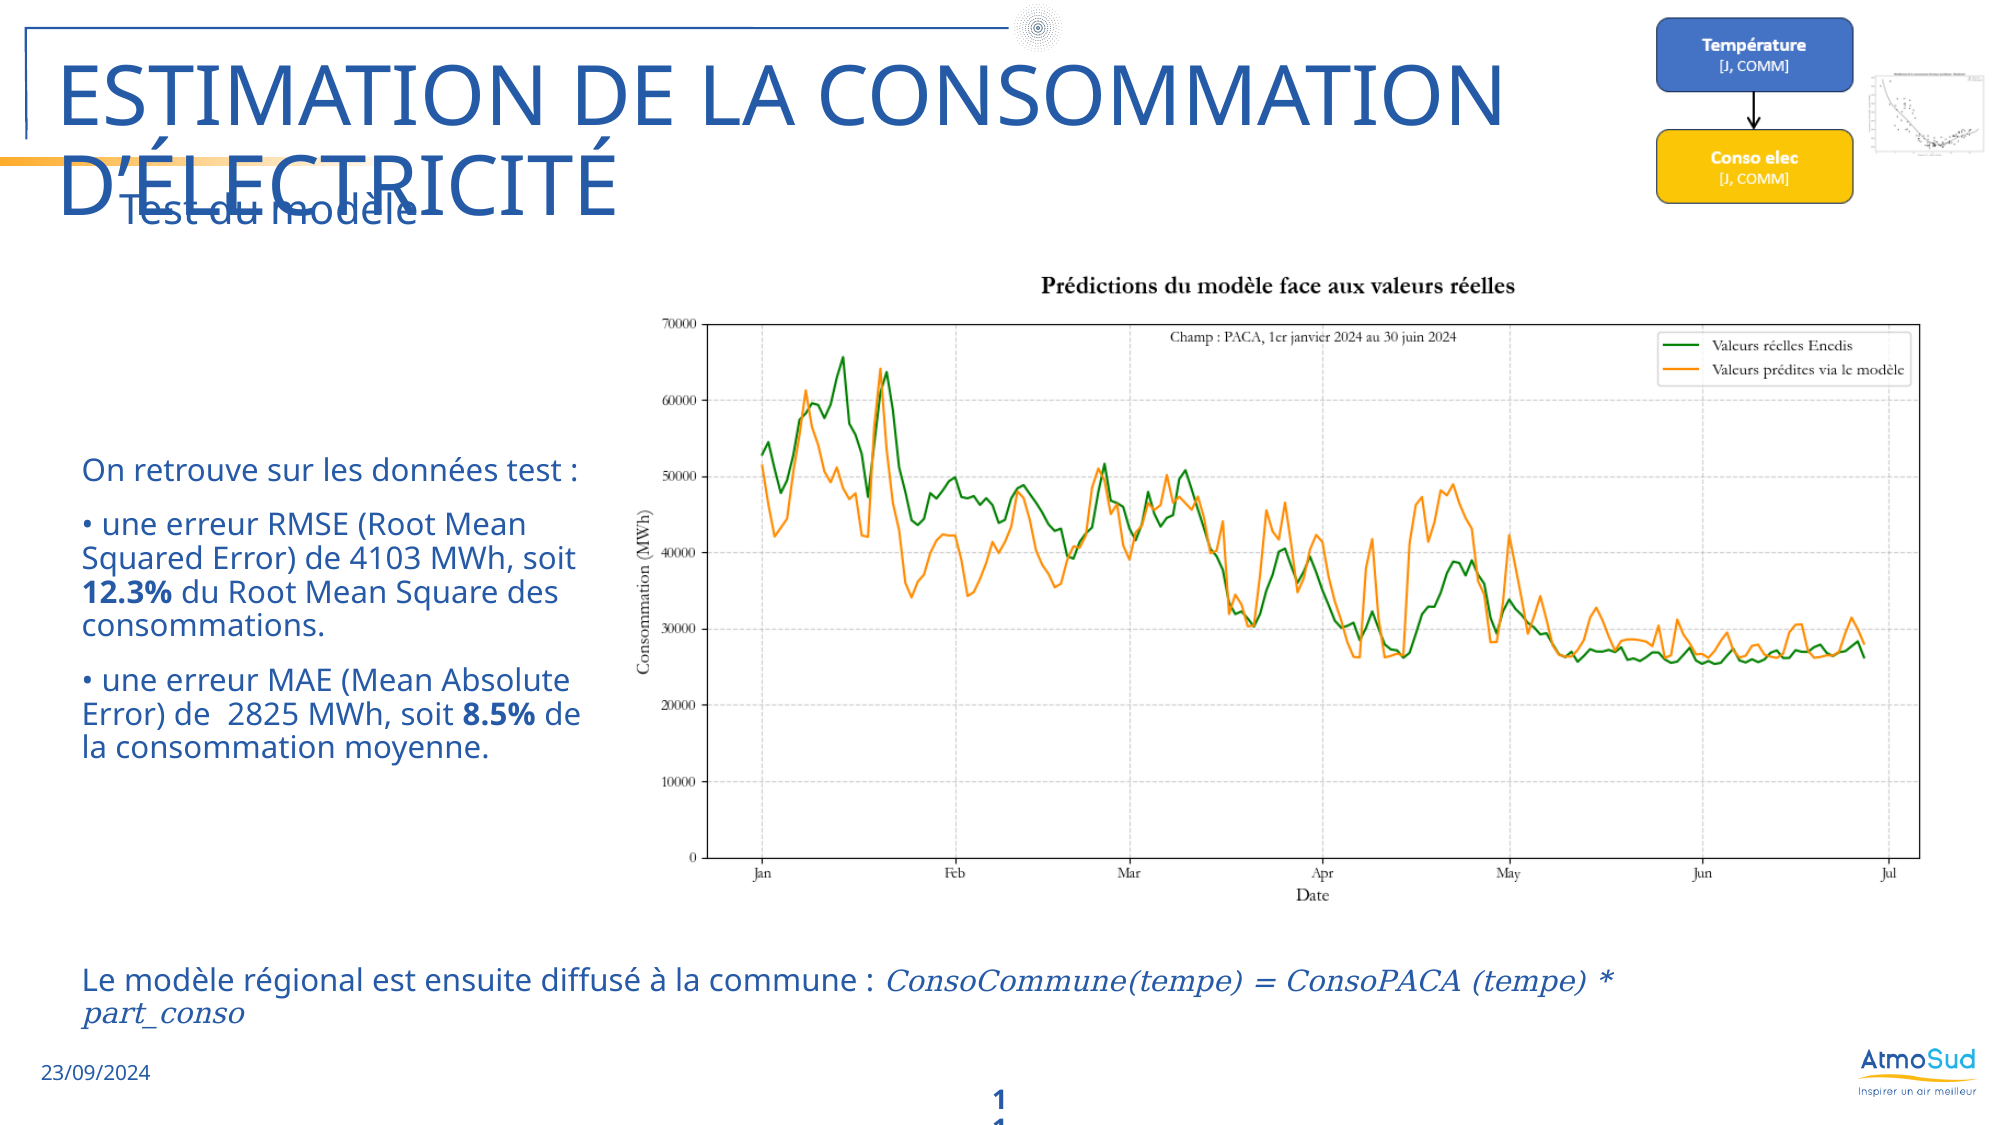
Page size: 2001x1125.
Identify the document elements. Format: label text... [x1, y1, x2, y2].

picture [627, 266, 1929, 916]
text_box On retrouve sur les données test : • une erreur RMSE (Root Mean Squared Error) de 4103 MWh, soit 12.3% du Root Mean Square des consommations. • une erreur MAE (Mean Absolute Error) de 2825 MWh, soit 8.5% de la consommation moyenne. [66, 447, 621, 793]
picture [1856, 1047, 1978, 1097]
list Le modèle régional est ensuite diffusé à la commune : ConsoCommune(tempe) = ConsoPACA (tempe) * part_conso [66, 957, 1739, 1041]
text_box 11 [970, 1078, 1030, 1125]
list Estimation de la consommation d’électricité [41, 46, 1634, 140]
picture [0, 157, 411, 166]
text_box [527, 219, 2000, 295]
list Test du modèle [104, 181, 1950, 241]
picture [1014, 4, 1062, 46]
picture [1634, 3, 2000, 205]
